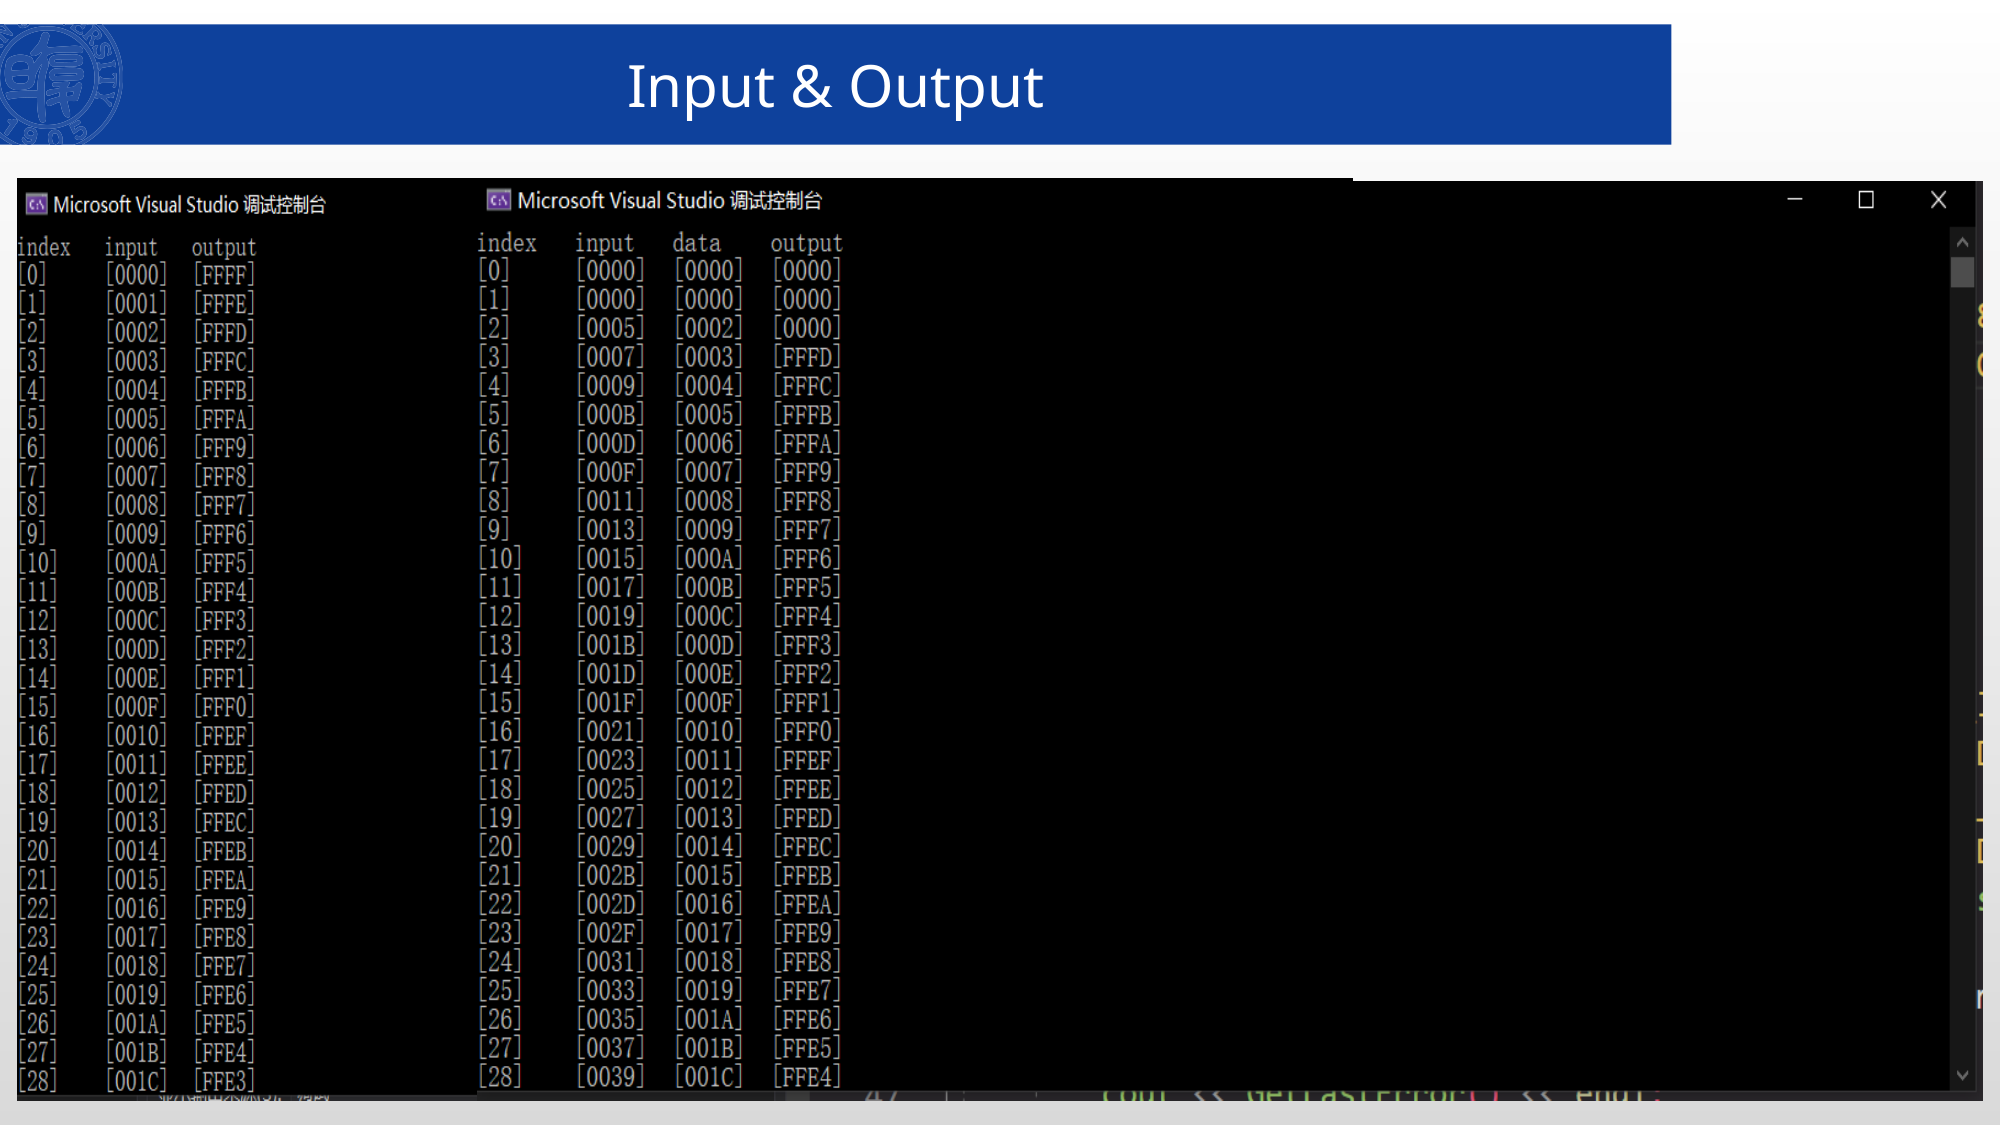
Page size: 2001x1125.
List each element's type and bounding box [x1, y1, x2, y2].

text_box [0, 24, 1672, 145]
picture [17, 178, 1983, 1101]
